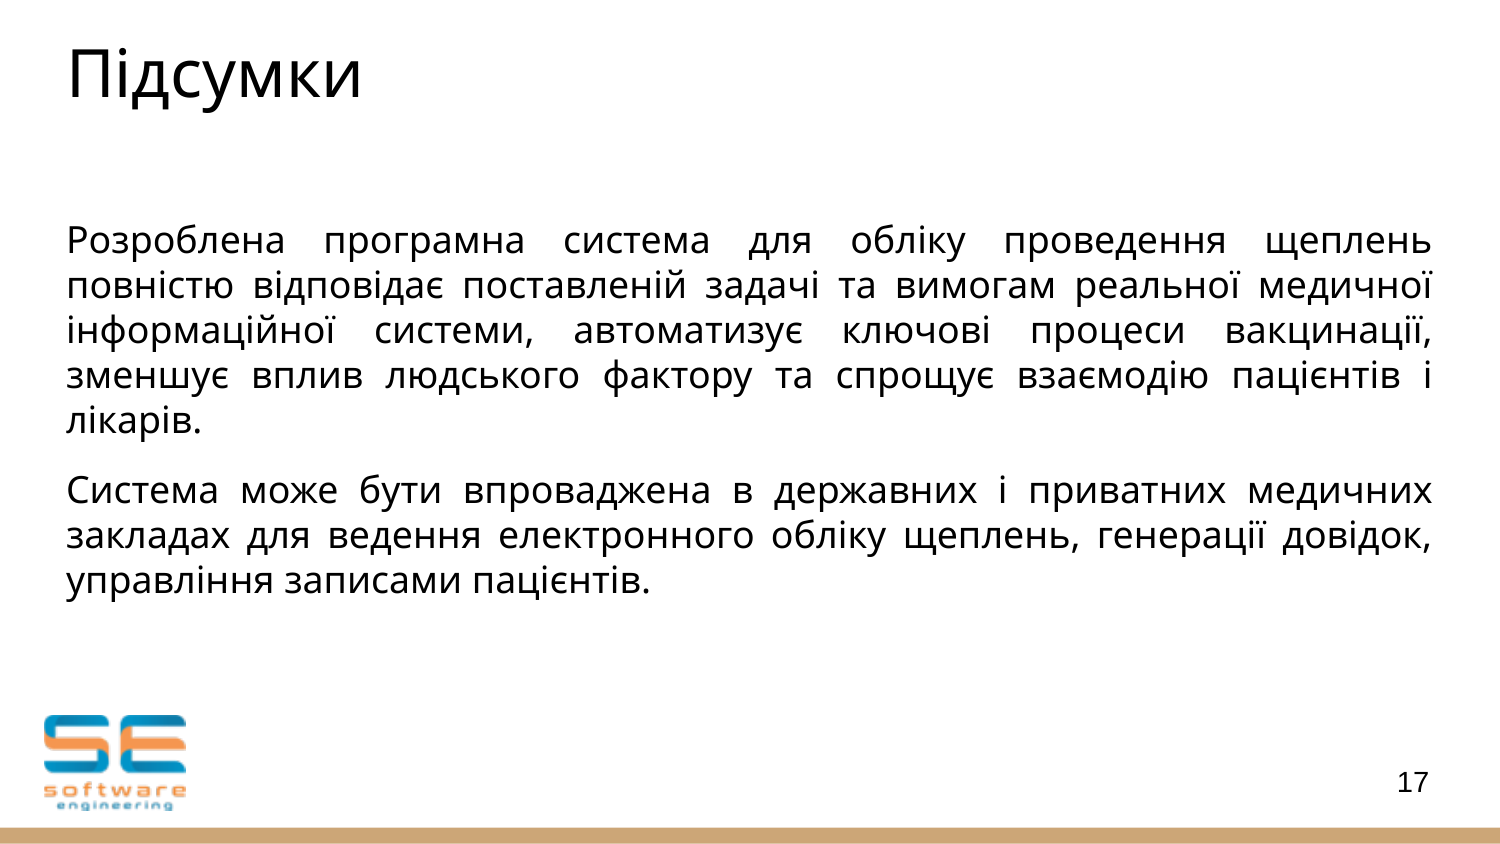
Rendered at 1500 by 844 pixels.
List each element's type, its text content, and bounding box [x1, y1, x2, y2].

picture [43, 714, 186, 811]
text_box 17 [1382, 755, 1500, 806]
list Розроблена програмна система для обліку проведення щеплень повністю відповідає поставленій задачі та вимогам реальної медичної інформаційної системи, автоматизує ключові процеси вакцинації, зменшує вплив людського фактору та спрощує взаємодію пацієнтів і лікарів. Система може бути впроваджена в державних і приватних медичних закладах для ведення електронного обліку щеплень, генерації довідок, управління записами пацієнтів. [51, 200, 1449, 678]
title Підсумки [51, 0, 1449, 127]
